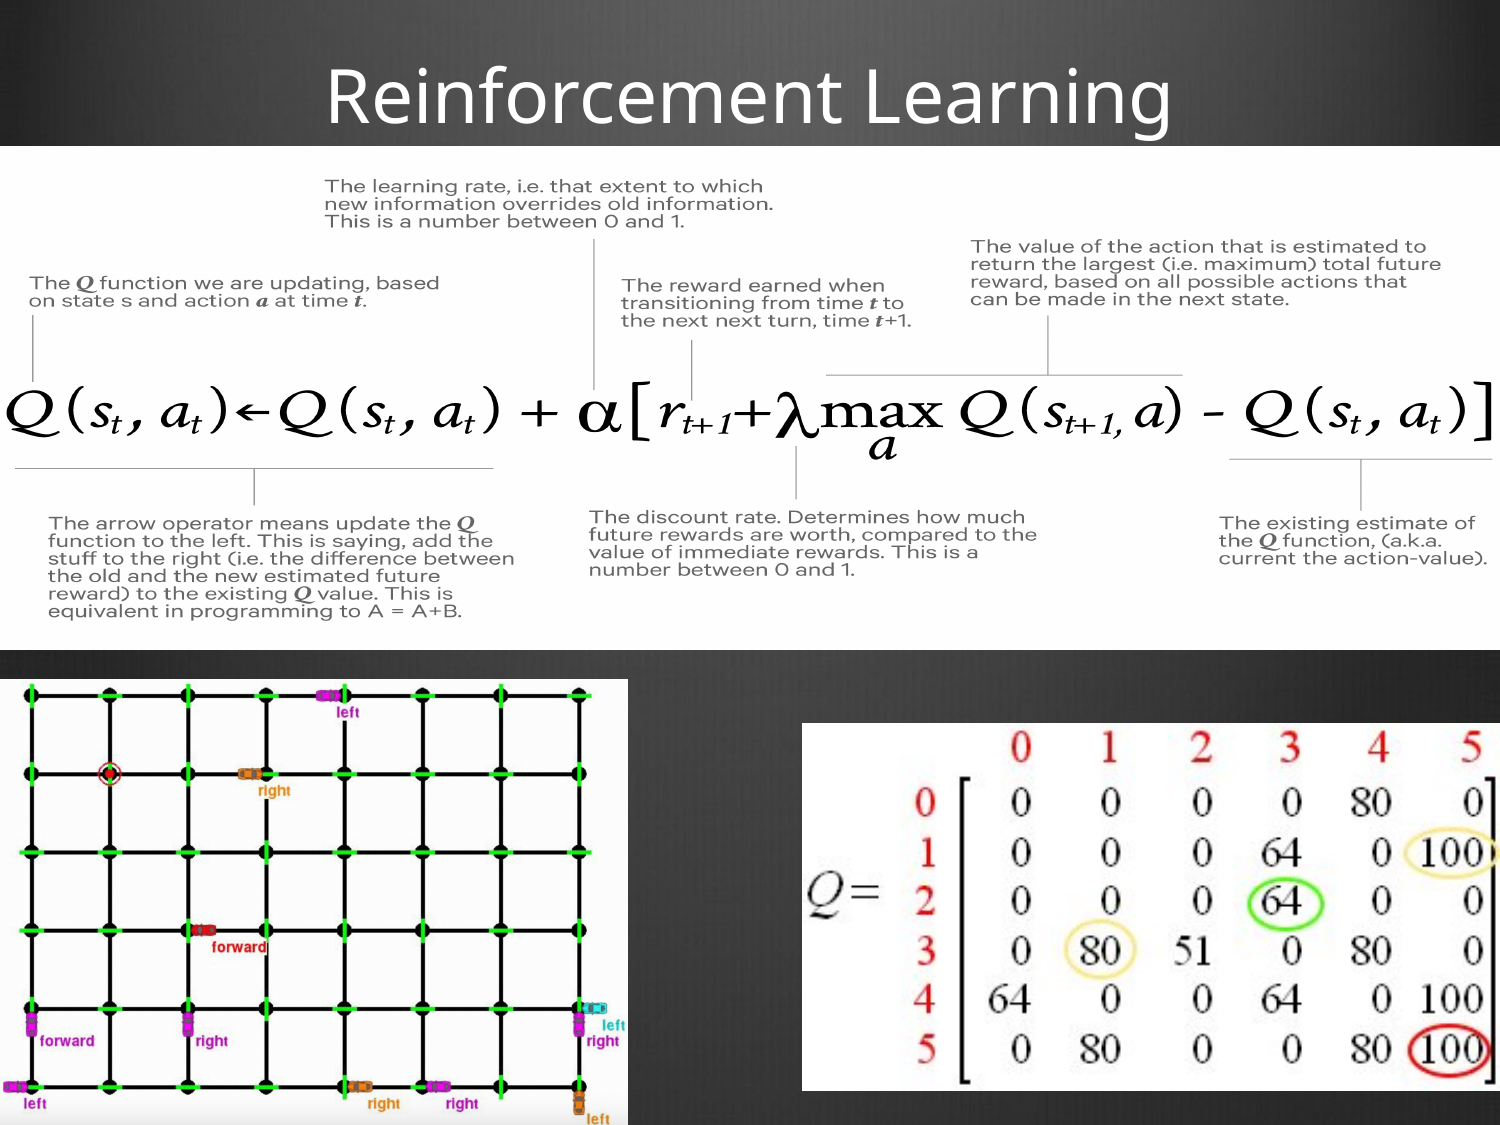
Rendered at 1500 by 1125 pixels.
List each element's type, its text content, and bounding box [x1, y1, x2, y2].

text_box Reinforcement Learning [0, 0, 1500, 142]
picture [0, 679, 628, 1125]
picture [801, 723, 1500, 1091]
picture [0, 146, 1500, 650]
